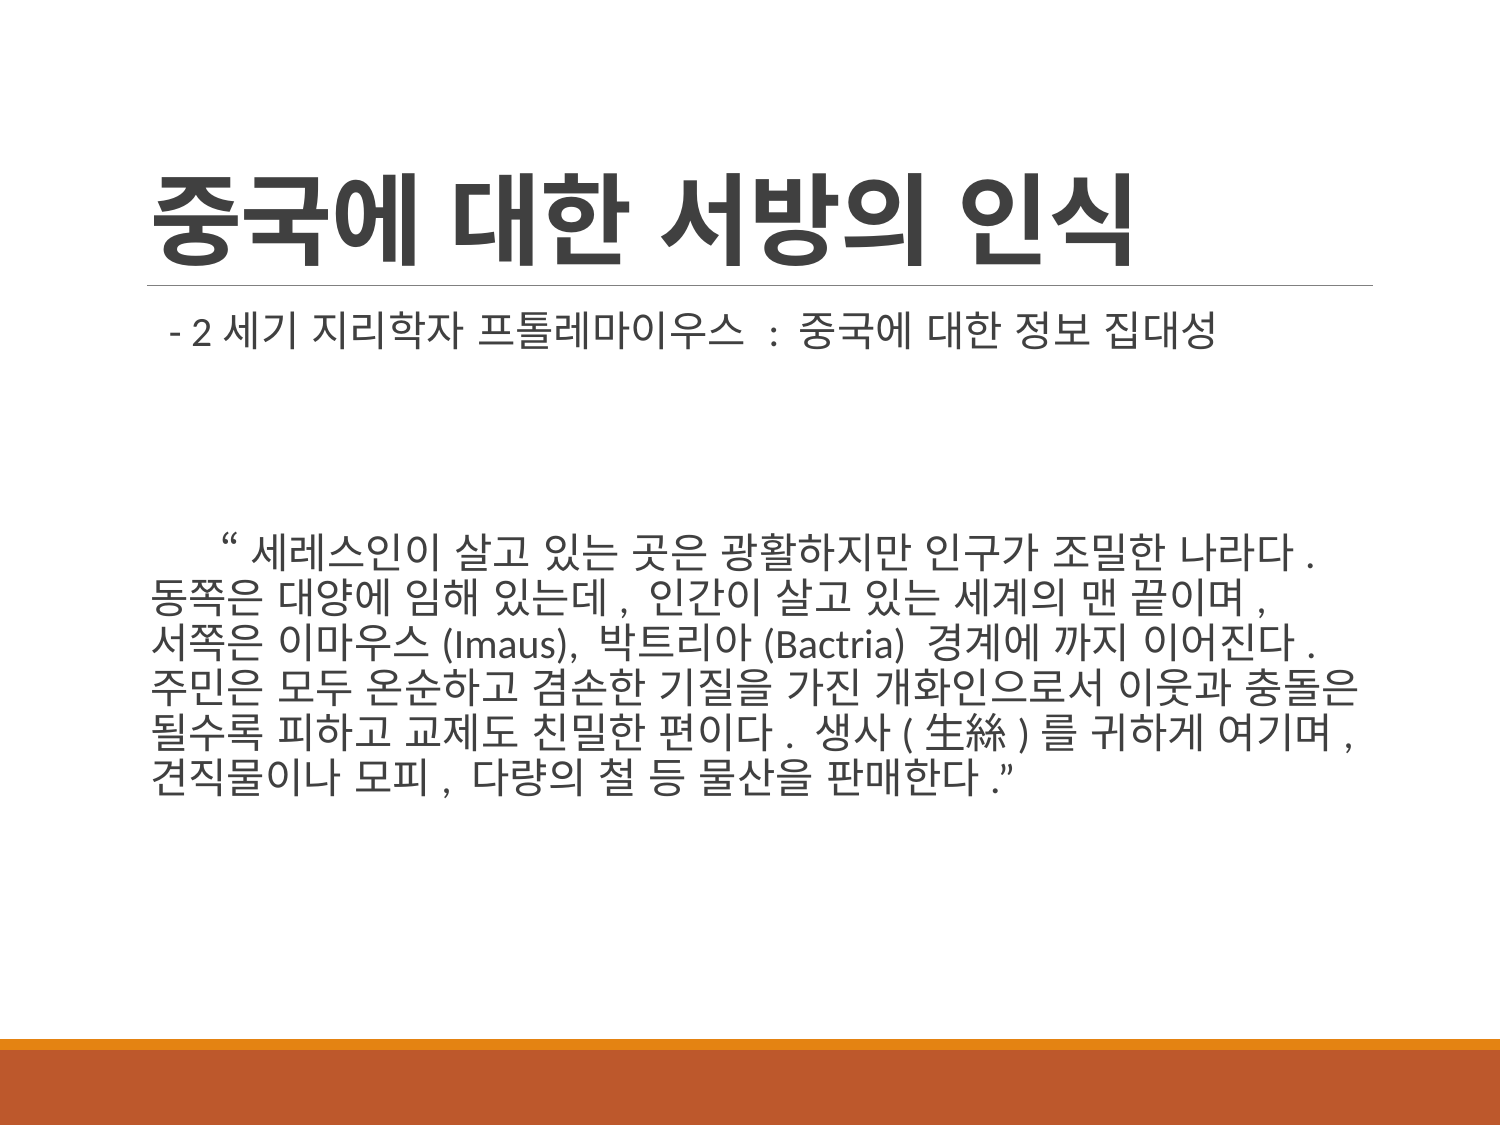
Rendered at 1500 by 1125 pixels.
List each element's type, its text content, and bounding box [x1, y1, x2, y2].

title 중국에 대한 서방의 인식 [135, 47, 1373, 285]
list - 2세기 지리학자 프톨레마이우스 : 중국에 대한 정보 집대성 “세레스인이 살고 있는 곳은 광활하지만 인구가 조밀한 나라다. 동쪽은 대양에 임해 있는데, 인간이 살고 있는 세계의 맨 끝이며, 서쪽은 이마우스(Imaus), 박트리아(Bactria) 경계에 까지 이어진다. 주민은 모두 온순하고 겸손한 기질을 가진 개화인으로서 이웃과 충돌은 될수록 피하고 교제도 친밀한 편이다. 생사(生絲)를 귀하게 여기며, 견직물이나 모피, 다량의 철 등 물산을 판매한다.” [135, 302, 1373, 963]
